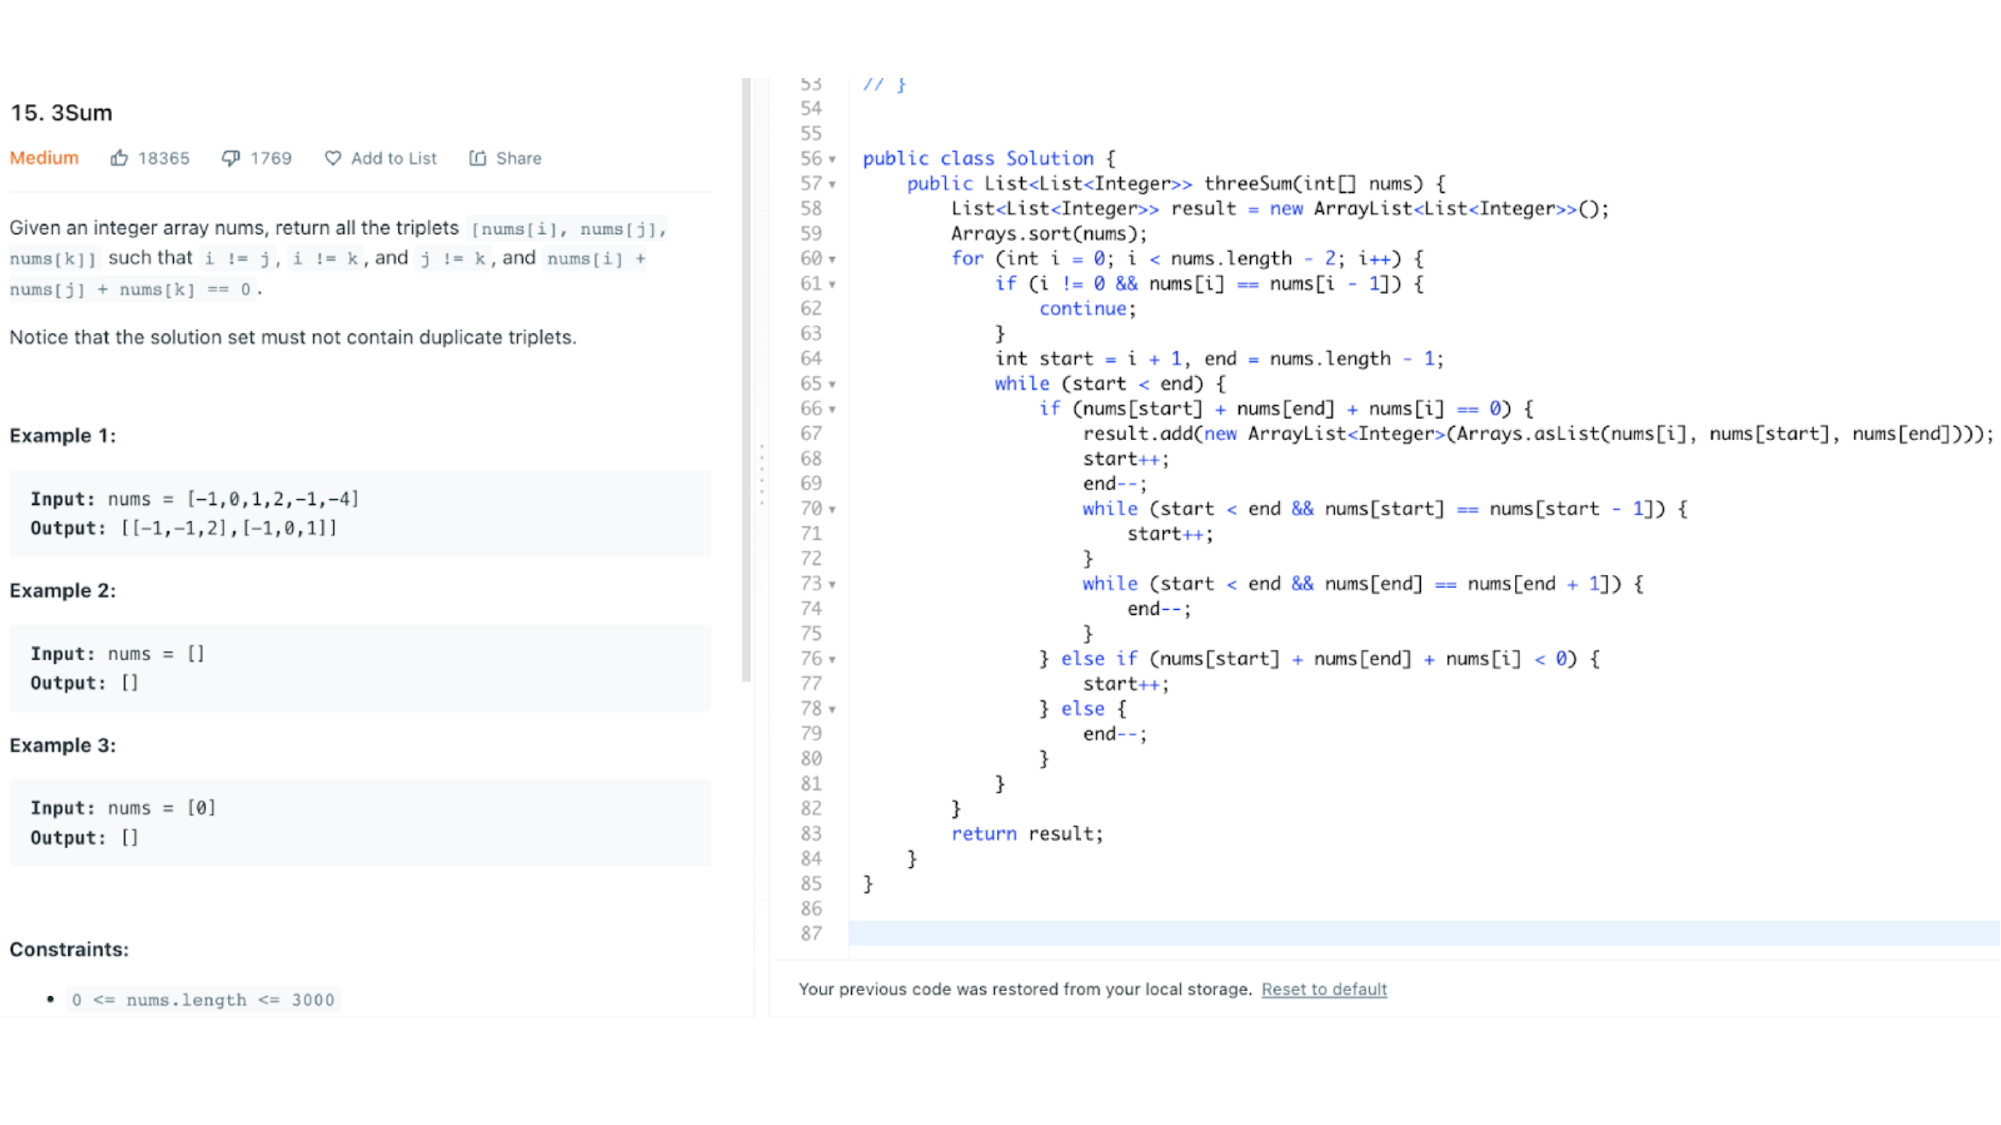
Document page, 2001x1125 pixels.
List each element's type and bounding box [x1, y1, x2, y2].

picture [0, 69, 2000, 1056]
